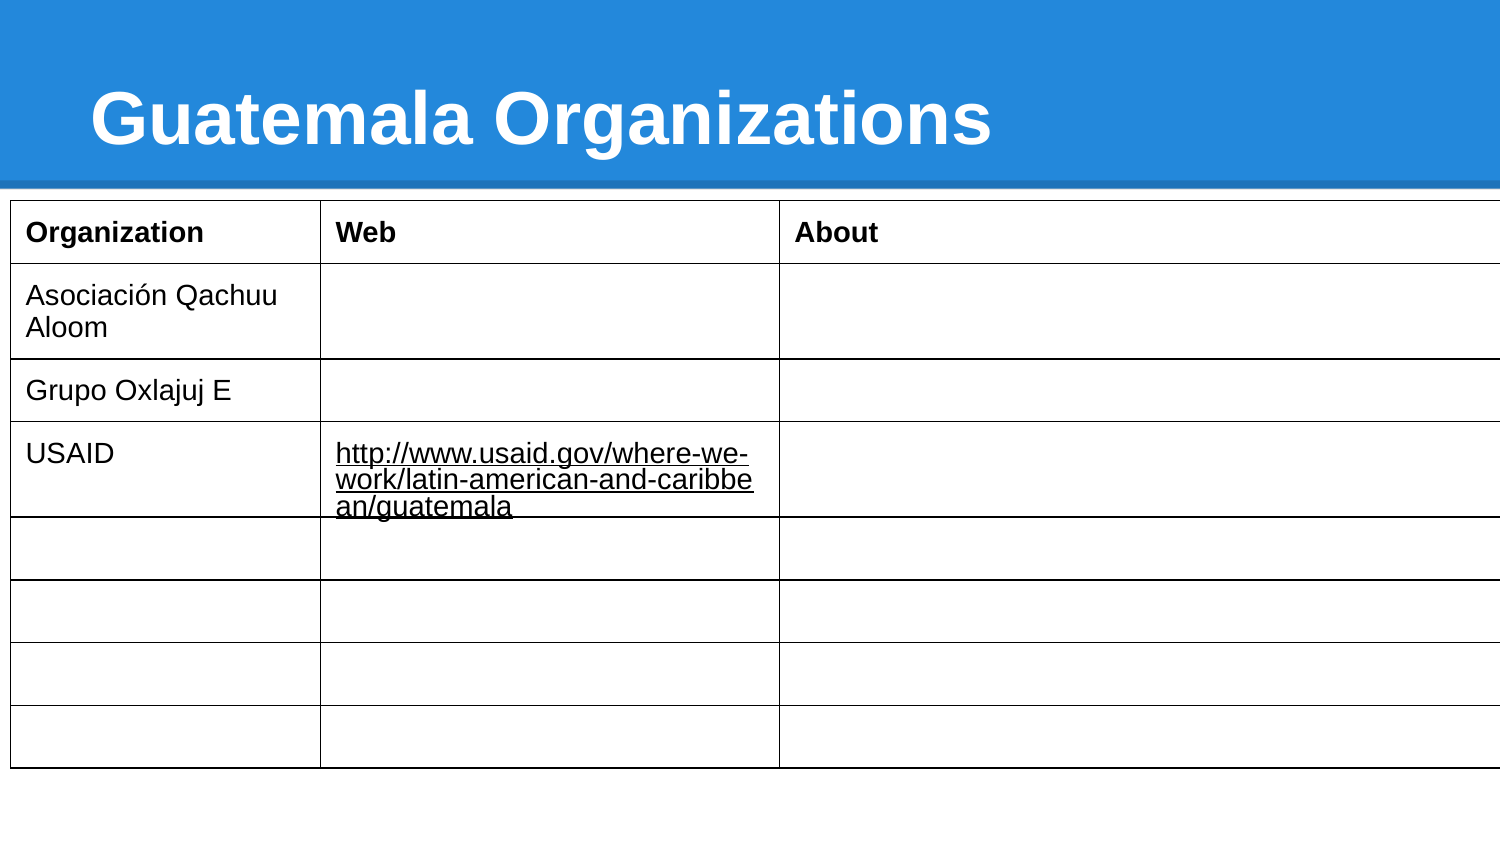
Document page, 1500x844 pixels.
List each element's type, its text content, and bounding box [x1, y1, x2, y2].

table_cell [11, 706, 320, 767]
table_header Organization [11, 201, 320, 263]
table_cell [321, 518, 779, 579]
table_cell [321, 643, 779, 705]
table_cell [780, 581, 1500, 642]
table_cell Grupo Oxlajuj E [11, 360, 320, 421]
table_cell [11, 518, 320, 579]
table_cell [780, 706, 1500, 767]
table_cell Asociación Qachuu Aloom [11, 264, 320, 358]
table_cell [321, 706, 779, 767]
table_cell [780, 643, 1500, 705]
table_cell [780, 360, 1500, 421]
table_cell [11, 643, 320, 705]
table_cell [11, 581, 320, 642]
title Guatemala Organizations [75, 33, 1425, 175]
table_header Web [321, 201, 779, 263]
table_header About [780, 201, 1500, 263]
table_cell [321, 360, 779, 421]
table_cell [780, 518, 1500, 579]
table_cell USAID [11, 422, 320, 516]
table_cell http://www.usaid.gov/where-we-work/latin-american-and-caribbean/guatemala [321, 422, 779, 516]
table_cell [780, 422, 1500, 516]
table_cell [321, 264, 779, 358]
table_cell [321, 581, 779, 642]
table_cell [780, 264, 1500, 358]
